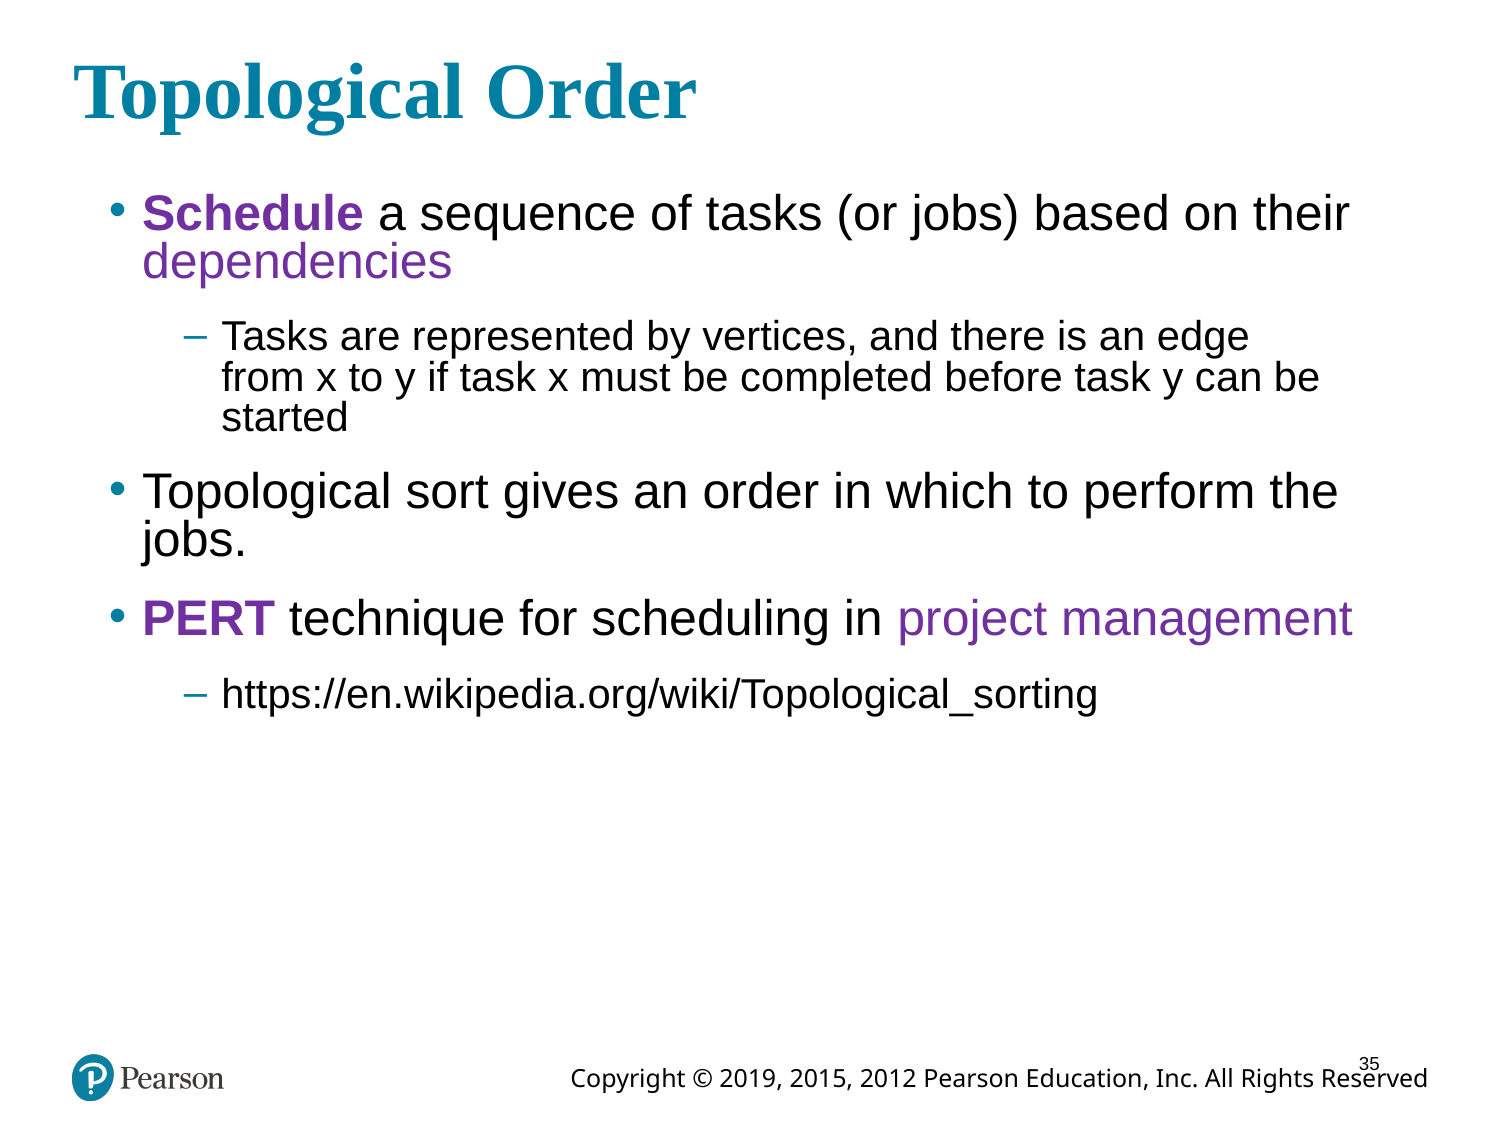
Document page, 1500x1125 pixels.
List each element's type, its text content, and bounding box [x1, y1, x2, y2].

list Schedule a sequence of tasks (or jobs) based on their dependencies Tasks are represented by vertices, and there is an edge from x to y if task x must be completed before task y can be started Topological sort gives an order in which to perform the jobs. PERT technique for scheduling in project management https://en.wikipedia.org/wiki/Topological_sorting [76, 176, 1435, 880]
picture [72, 1087, 83, 1101]
picture [98, 1054, 224, 1101]
title Topological Order [58, 23, 1335, 151]
picture [80, 1063, 106, 1088]
picture [72, 1054, 88, 1070]
slide_number 35 [1074, 1024, 1388, 1101]
